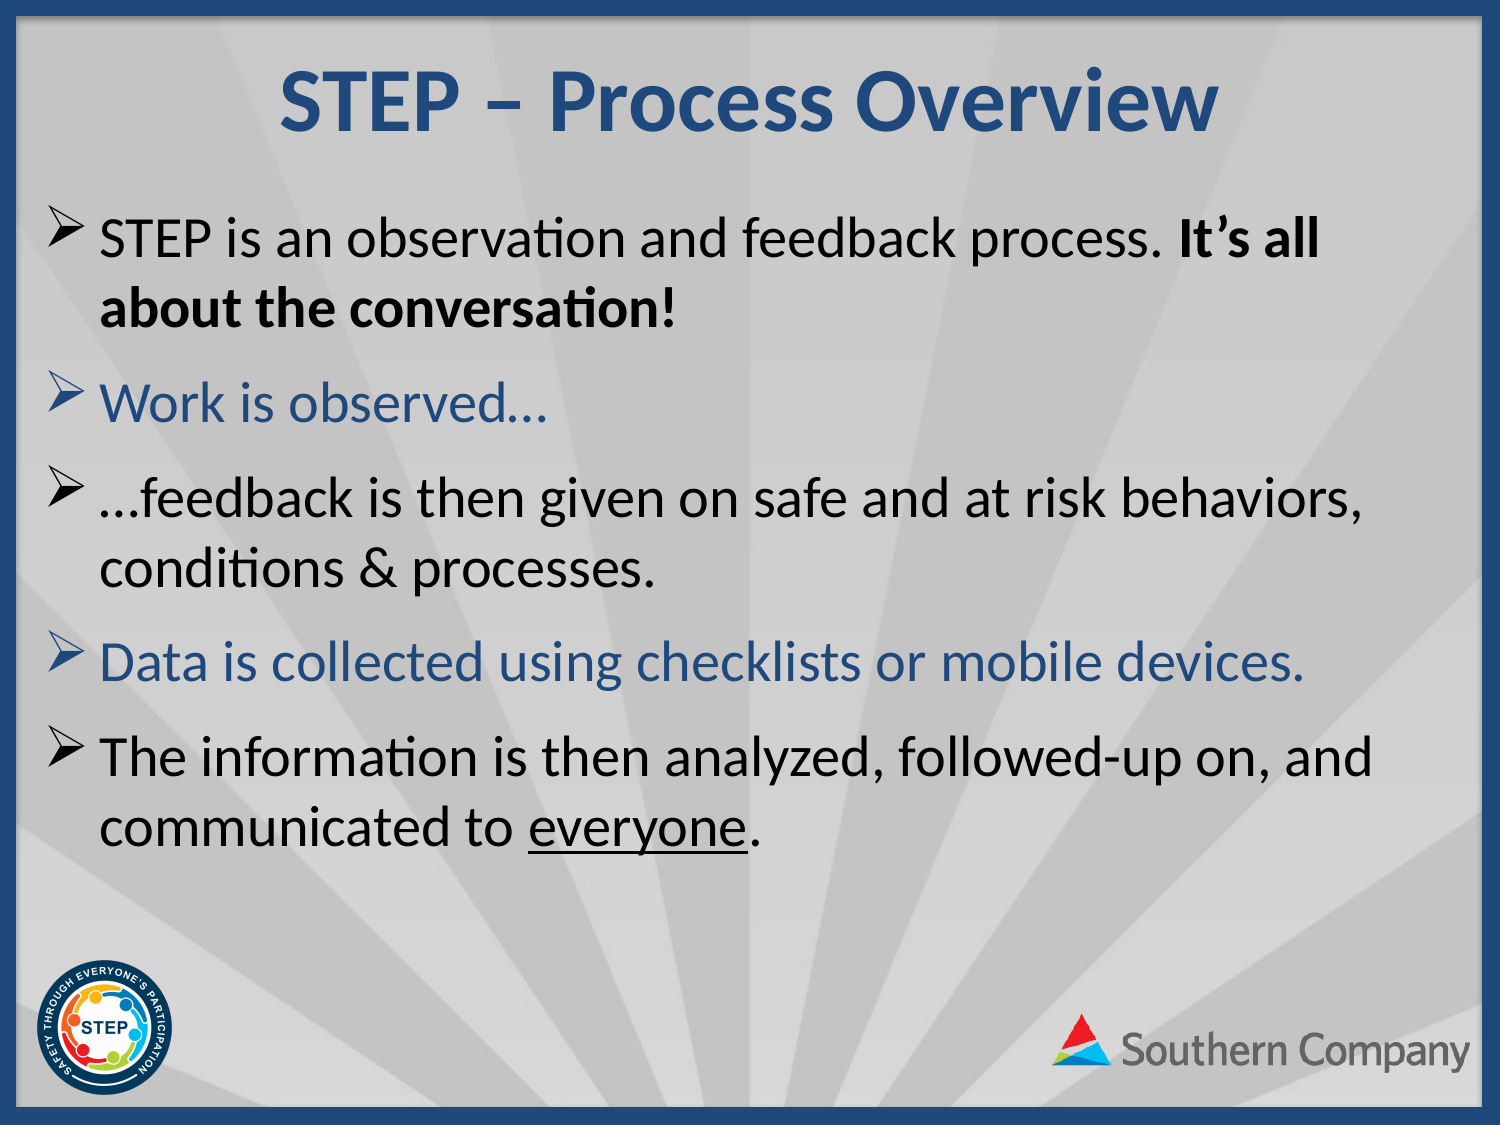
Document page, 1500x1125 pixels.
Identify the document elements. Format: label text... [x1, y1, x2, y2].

list STEP is an observation and feedback process. It’s all about the conversation! Work is observed… …feedback is then given on safe and at risk behaviors, conditions & processes. Data is collected using checklists or mobile devices. The information is then analyzed, followed-up on, and communicated to everyone. [28, 191, 1471, 934]
title STEP – Process Overview [0, 24, 1500, 165]
picture [16, 165, 1482, 1107]
picture [16, 16, 1482, 24]
